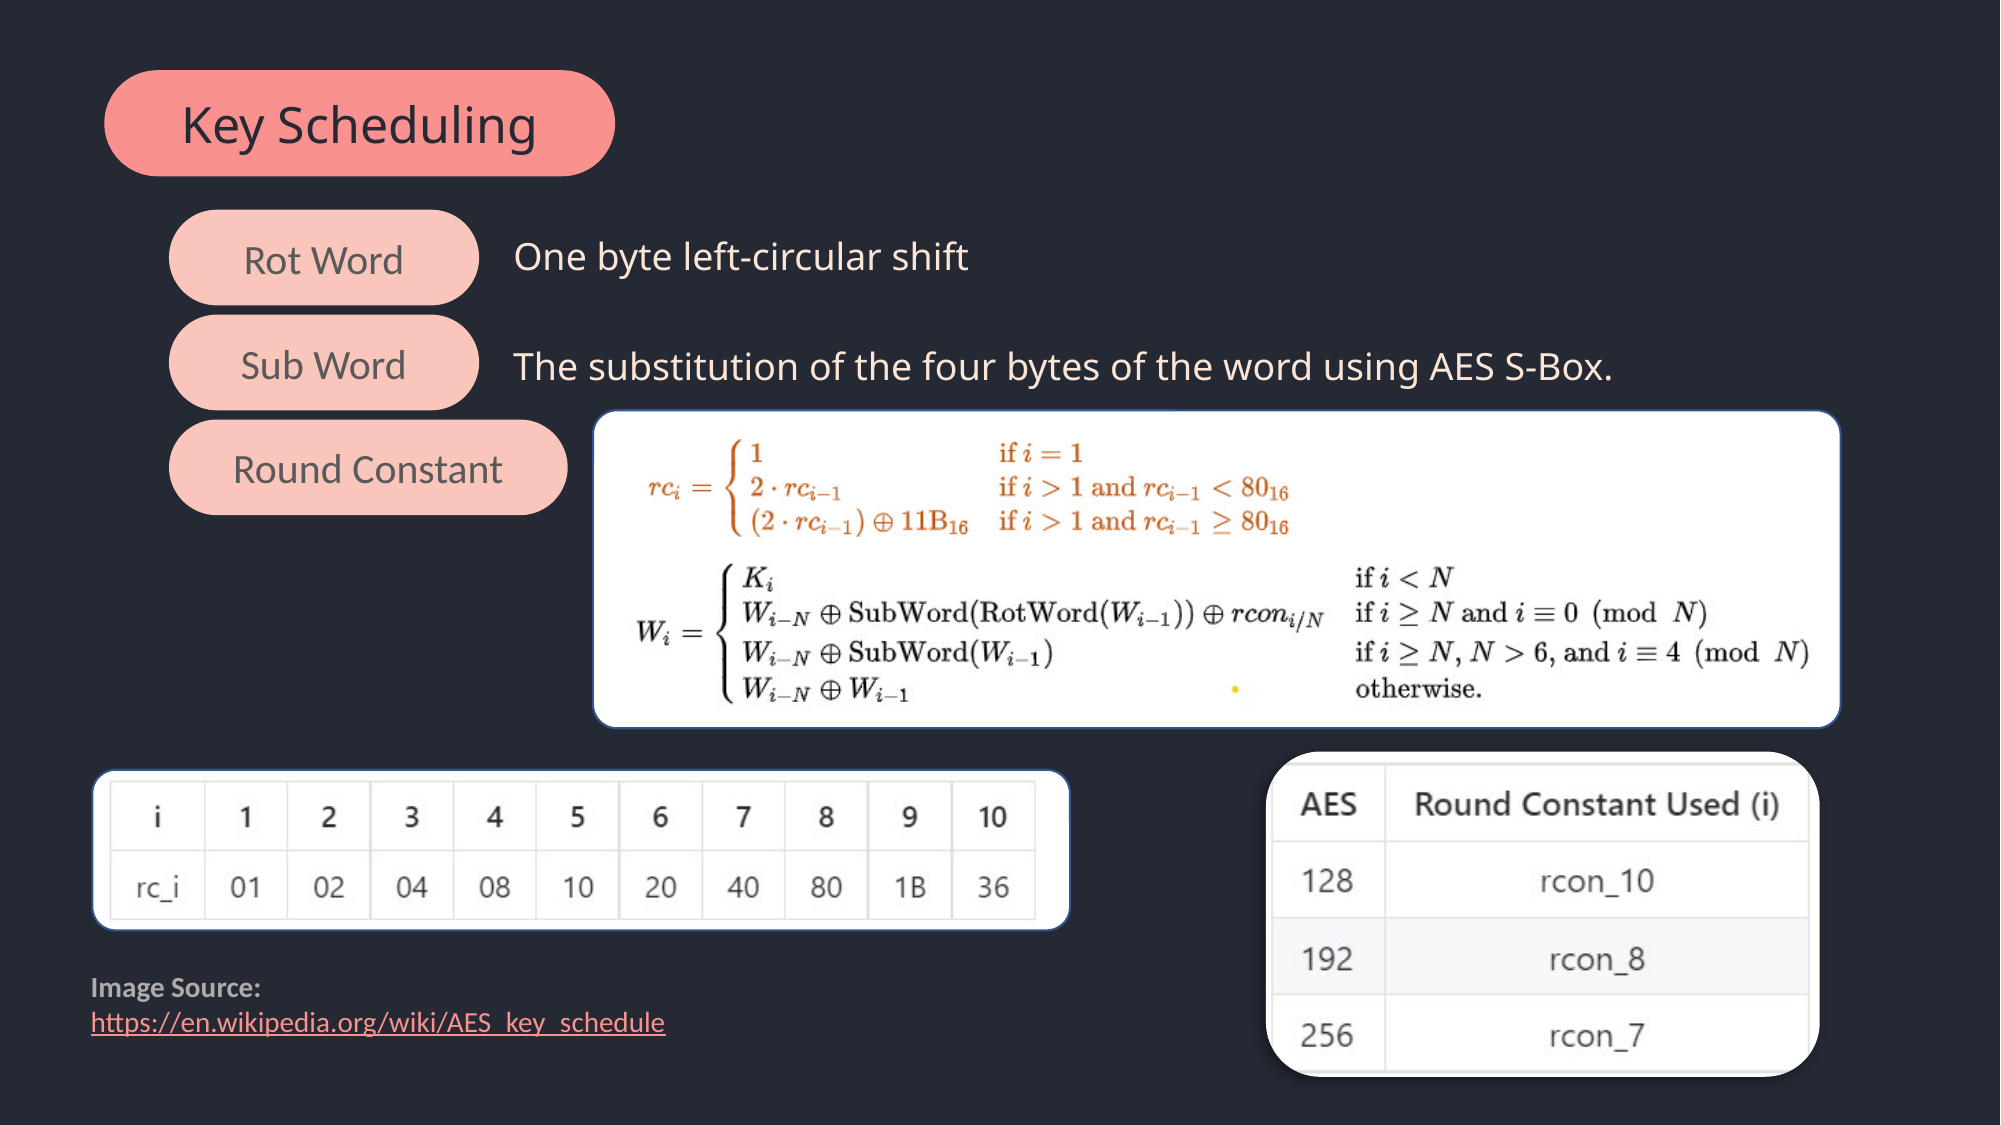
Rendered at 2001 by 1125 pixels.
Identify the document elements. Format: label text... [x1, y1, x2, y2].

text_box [92, 769, 1071, 931]
text_box One byte left-circular shift [498, 225, 1032, 286]
text_box Round Constant [167, 418, 569, 517]
text_box The substitution of the four bytes of the word using AES S-Box. [498, 336, 1738, 396]
text_box Rot Word [167, 208, 481, 307]
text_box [592, 410, 1841, 729]
picture [1265, 751, 1820, 1077]
text_box Key Scheduling [103, 69, 617, 178]
text_box Sub Word [167, 313, 481, 412]
text_box Image Source: https://en.wikipedia.org/wiki/AES_key_schedule [75, 960, 1000, 1046]
